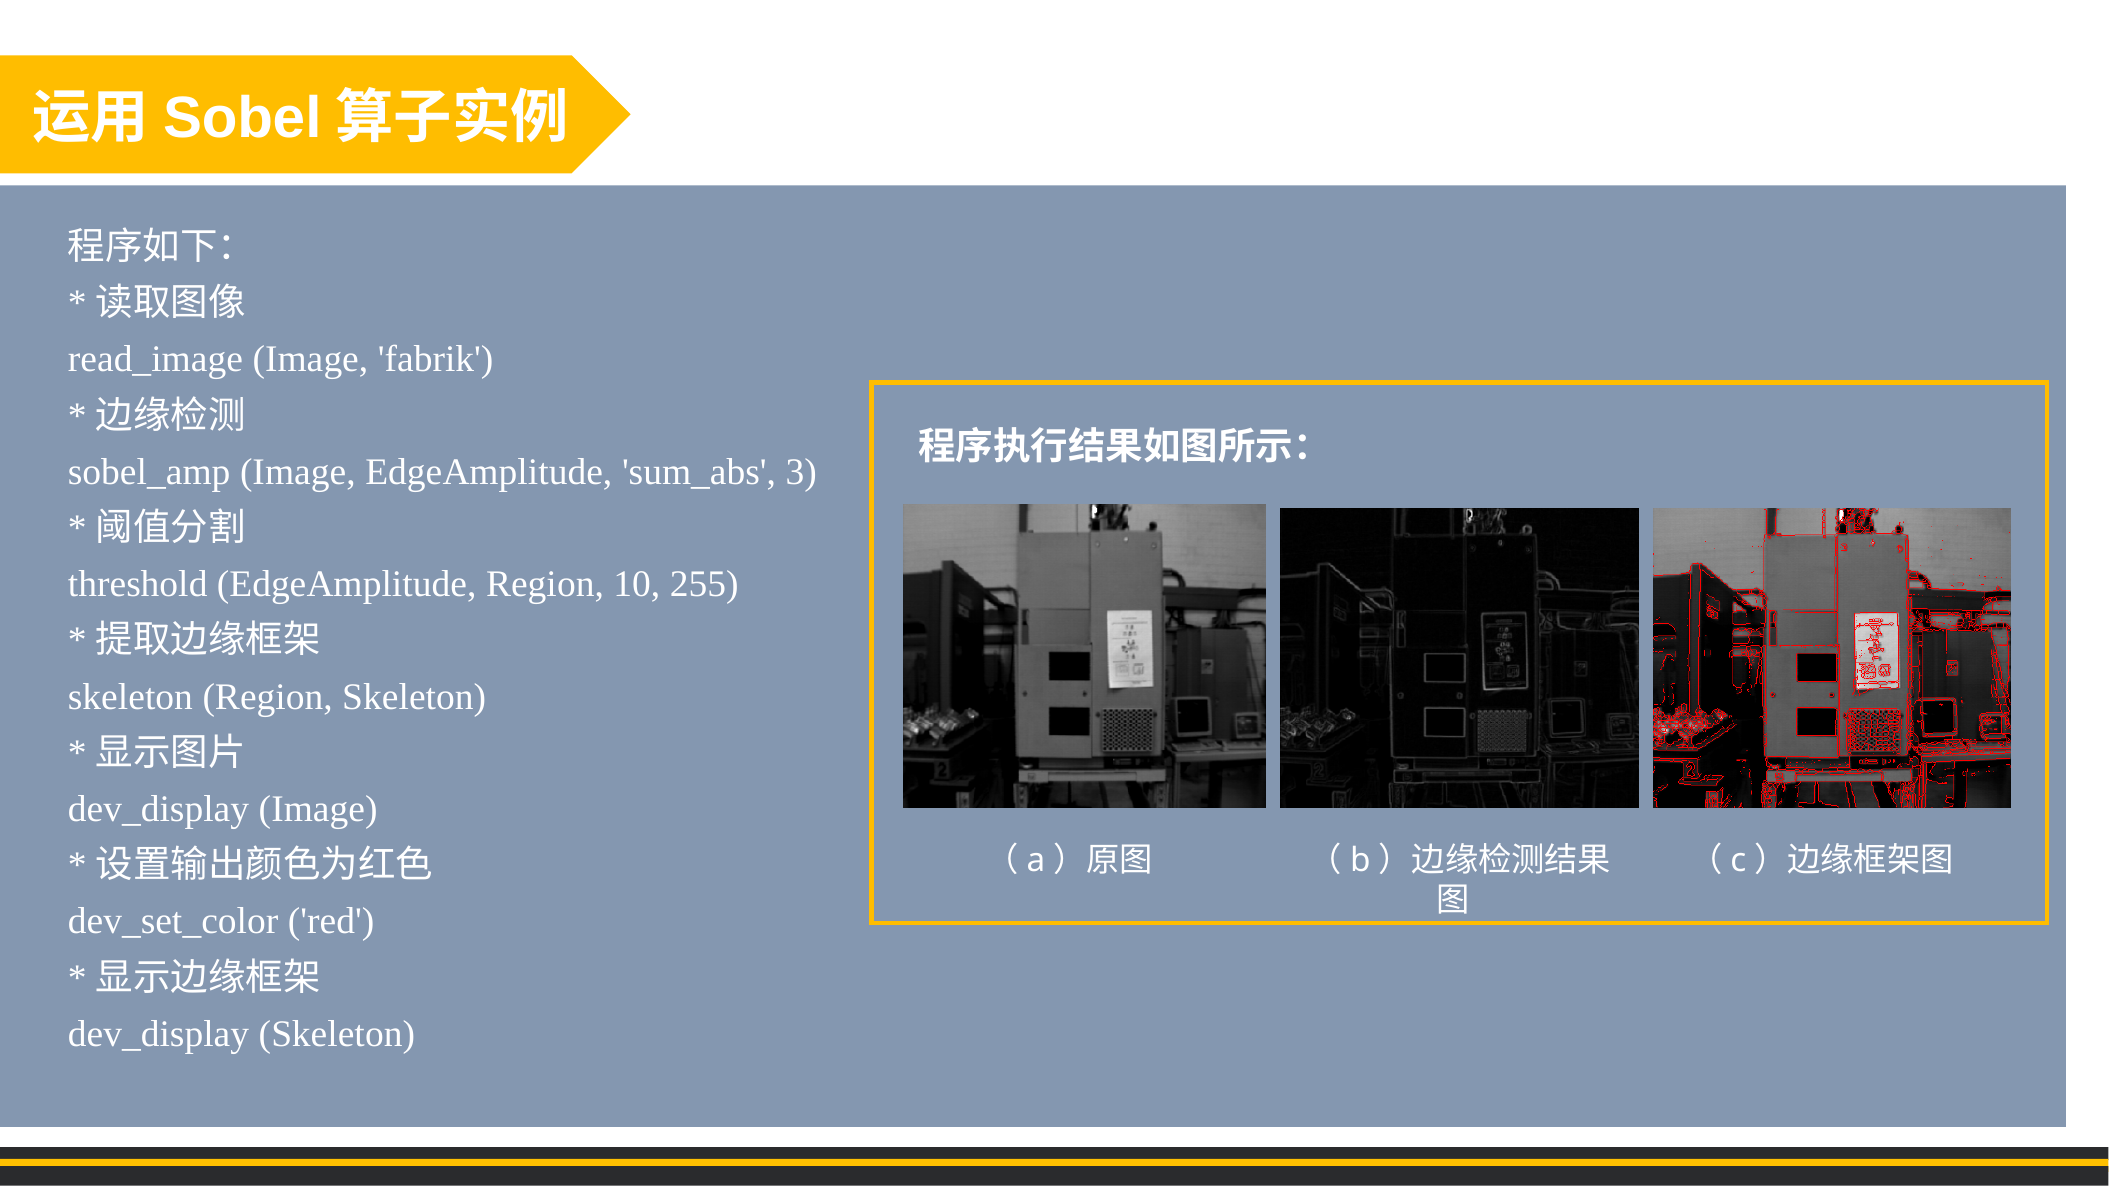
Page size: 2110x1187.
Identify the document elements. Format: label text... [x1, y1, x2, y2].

text_box [870, 381, 2048, 924]
picture [903, 504, 1266, 808]
text_box （c）边缘框架图 [1647, 830, 2011, 886]
text_box 运用Sobel算子实例 [0, 54, 633, 175]
text_box 程序如下： *读取图像 read_image (Image, 'fabrik') *边缘检测 sobel_amp (Image, EdgeAmplitude, 'sum_abs', 3) *阈值分割 threshold (EdgeAmplitude, Region, 10, 255) *提取边缘框架 skeleton (Region, Skeleton) *显示图片 dev_display (Image) *设置输出颜色为红色 dev_set_color ('red') *显示边缘框架 dev_display (Skeleton) [53, 203, 1281, 1062]
picture [1653, 508, 2011, 808]
text_box （a）原图 [903, 830, 1266, 886]
text_box [0, 184, 2067, 1128]
picture [1280, 508, 1639, 808]
text_box （b）边缘检测结果图 [1280, 830, 1640, 926]
